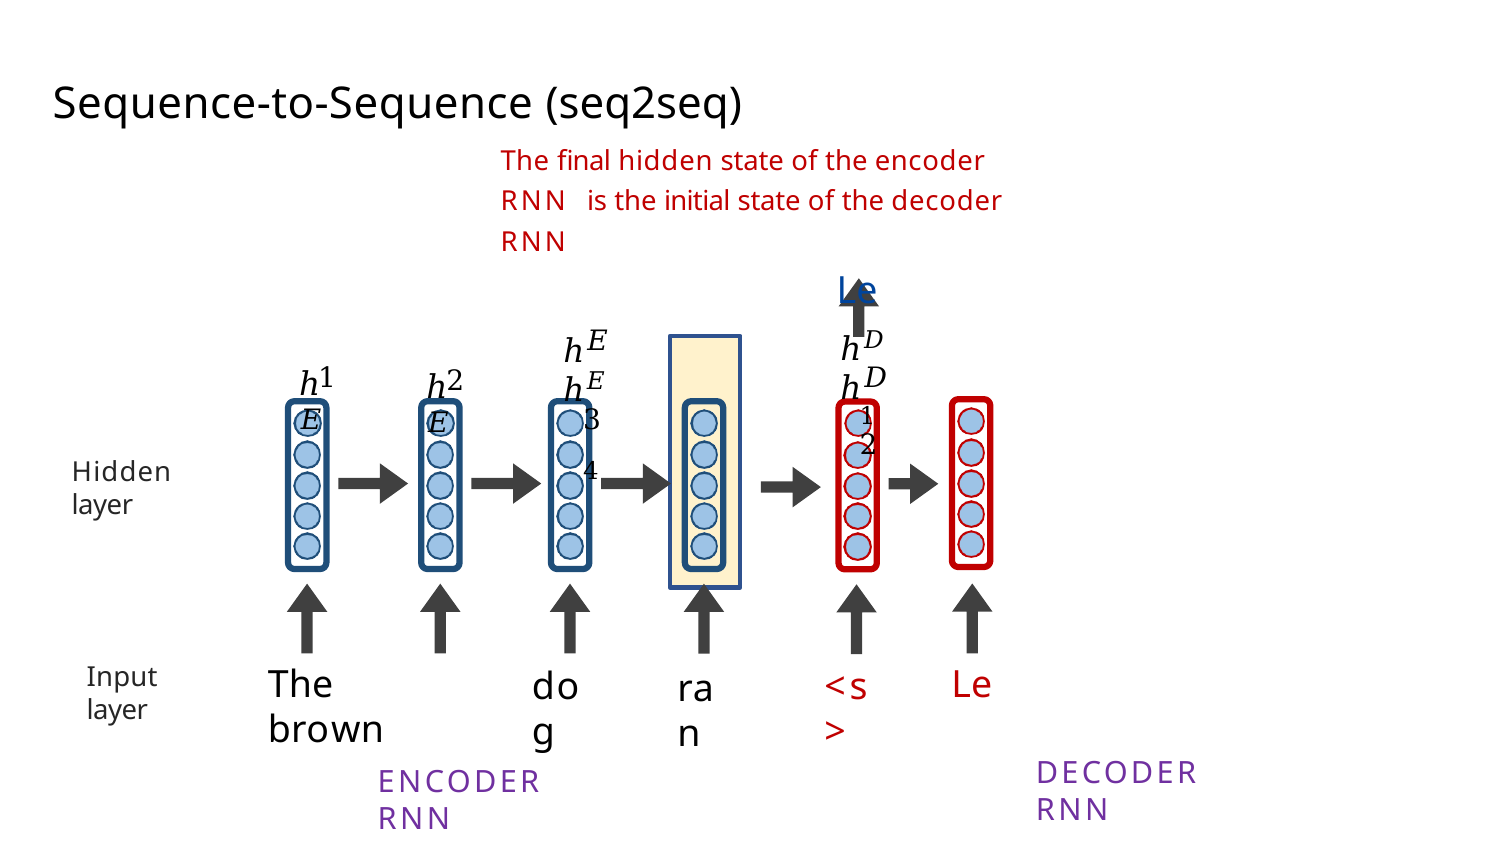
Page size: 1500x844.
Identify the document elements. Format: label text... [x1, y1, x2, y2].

text_box ℎ𝐷 ℎ𝐷 1 2 [884, 326, 997, 461]
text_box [669, 335, 741, 588]
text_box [835, 396, 993, 655]
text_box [285, 398, 726, 654]
text_box Le [949, 661, 993, 705]
text_box dog [530, 663, 602, 752]
text_box <s> [822, 660, 893, 753]
text_box The brown [266, 658, 492, 751]
text_box Input layer [85, 657, 221, 725]
text_box ENCODER RNN [376, 760, 607, 836]
text_box DECODER RNN [1034, 751, 1264, 827]
title Sequence-to-Sequence (seq2seq) [51, 72, 1449, 216]
text_box Hidden layer [70, 452, 233, 520]
text_box ℎ𝐸 ℎ𝐸 3 4 [554, 328, 743, 397]
text_box ℎ𝐸 [420, 328, 470, 397]
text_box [760, 278, 880, 508]
text_box ℎ𝐸 [293, 325, 343, 397]
text_box ran [675, 662, 732, 754]
text_box The final hidden state of the encoder RNN is the initial state of the decoder RNN Le [499, 134, 1034, 312]
